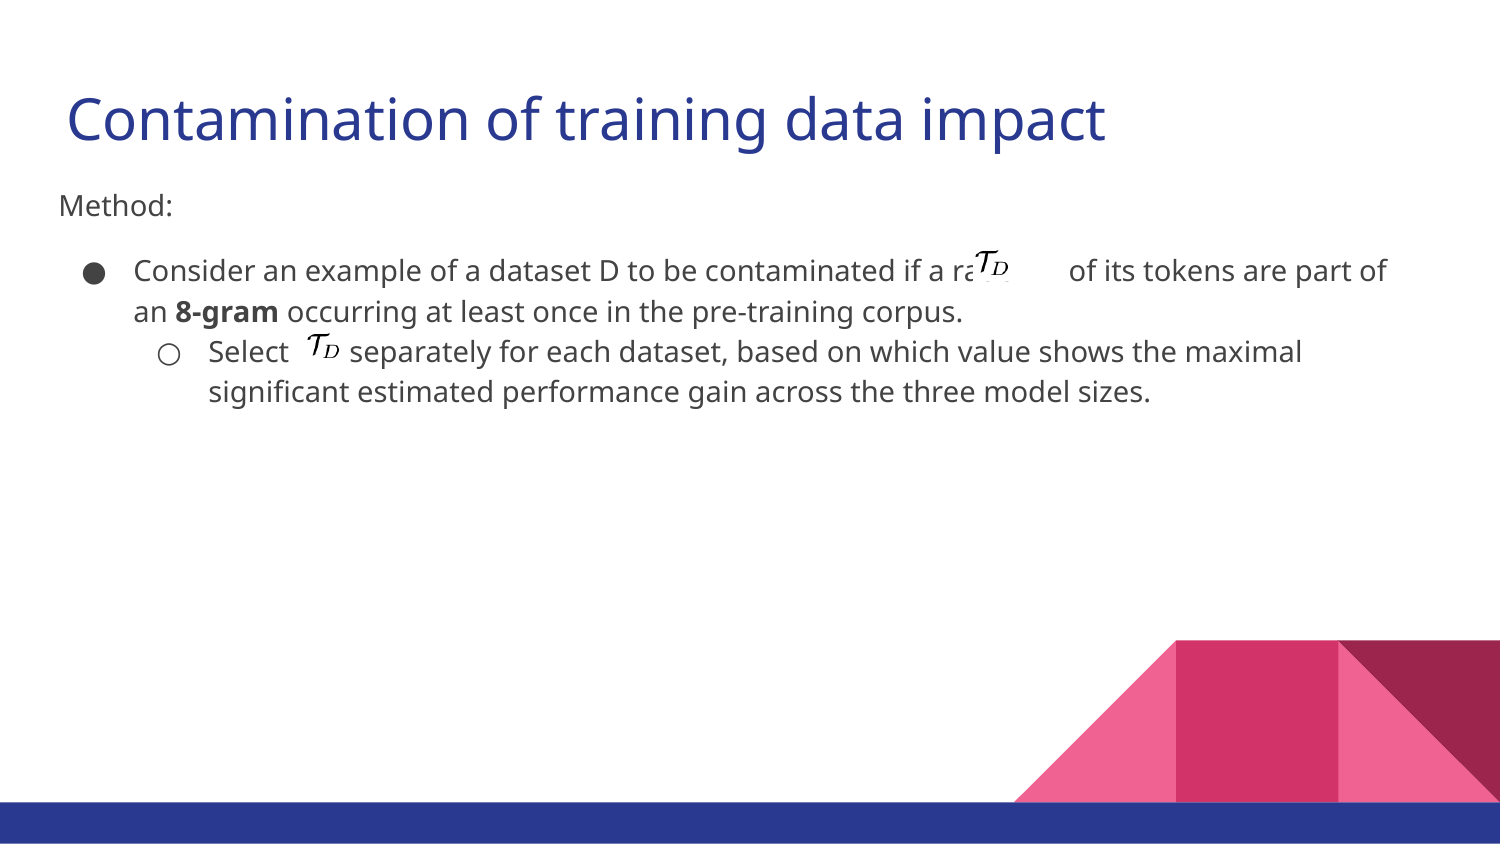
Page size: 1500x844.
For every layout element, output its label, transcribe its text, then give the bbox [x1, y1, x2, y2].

title Contamination of training data impact [51, 67, 1449, 167]
picture [973, 245, 1015, 281]
picture [304, 328, 346, 364]
list Method: Consider an example of a dataset D to be contaminated if a ratio of its tokens are part of an 8-gram occurring at least once in the pre-training corpus. Select separately for each dataset, based on which value shows the maximal significant estimated performance gain across the three model sizes. [43, 166, 1442, 728]
